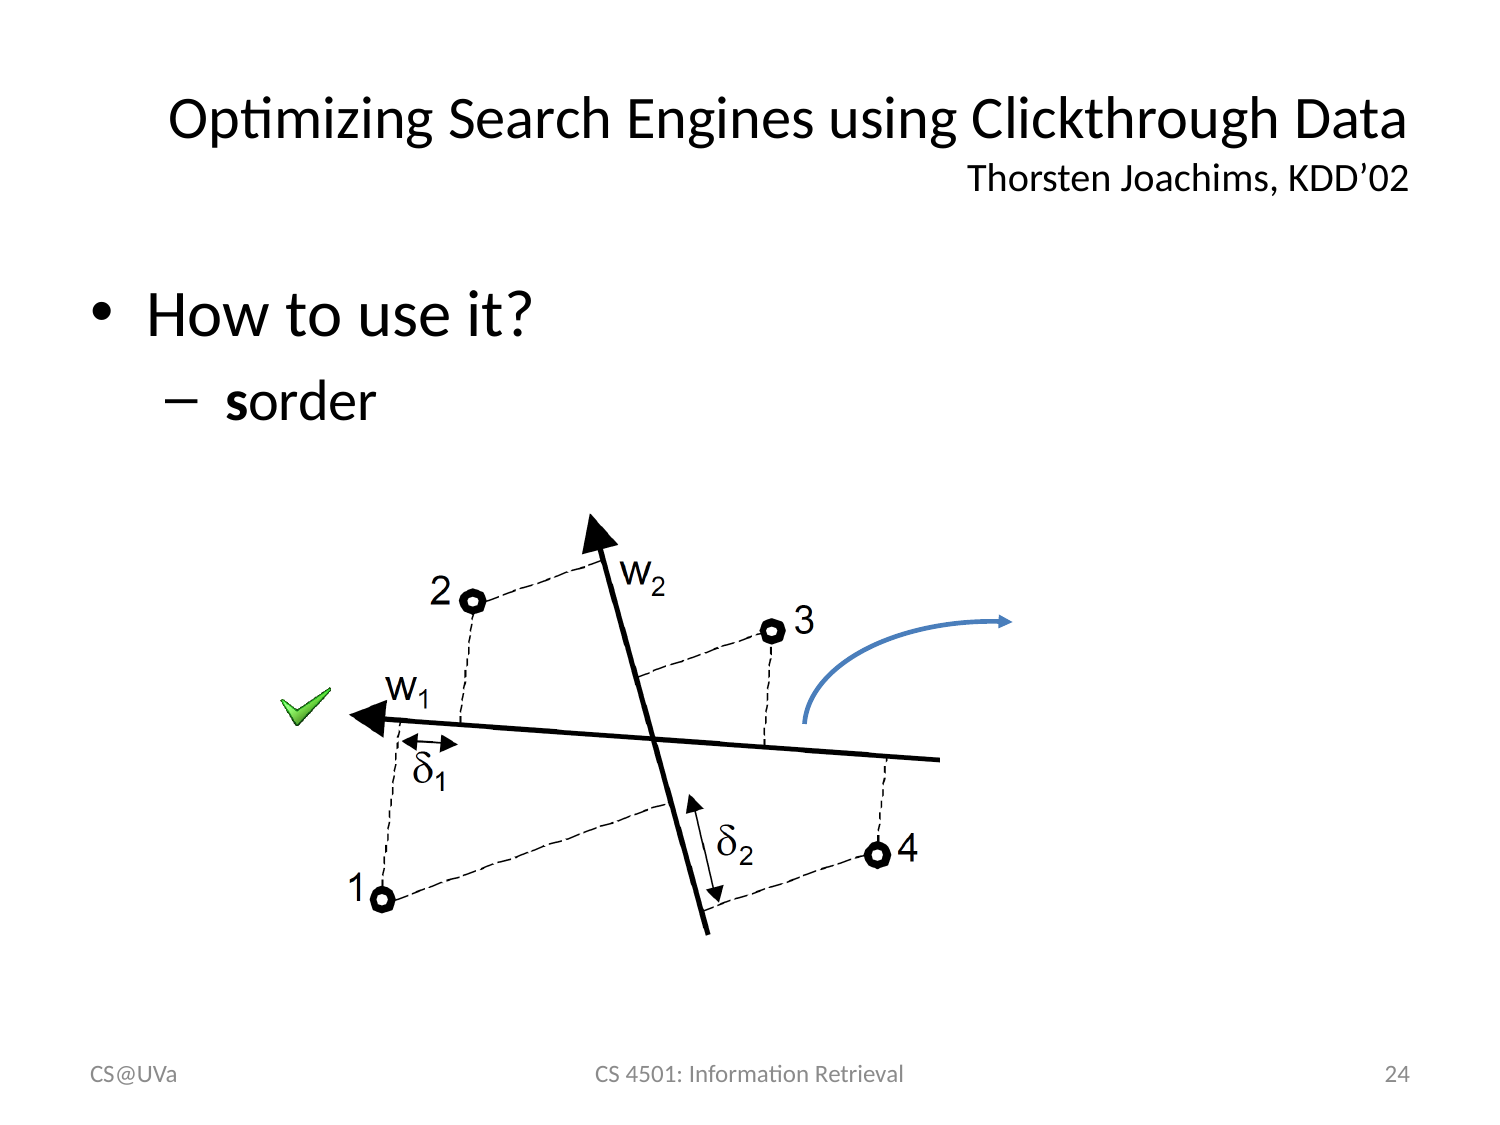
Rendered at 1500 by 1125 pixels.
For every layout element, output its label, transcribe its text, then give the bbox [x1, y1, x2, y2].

title Optimizing Search Engines using Clickthrough Data Thorsten Joachims, KDD’02 [75, 45, 1425, 233]
slide_number 24 [1074, 1042, 1425, 1103]
slide_number CS@UVa [75, 1042, 425, 1103]
footer CS 4501: Information Retrieval [512, 1042, 988, 1103]
picture [341, 509, 941, 938]
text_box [804, 580, 1401, 836]
picture [280, 687, 332, 726]
